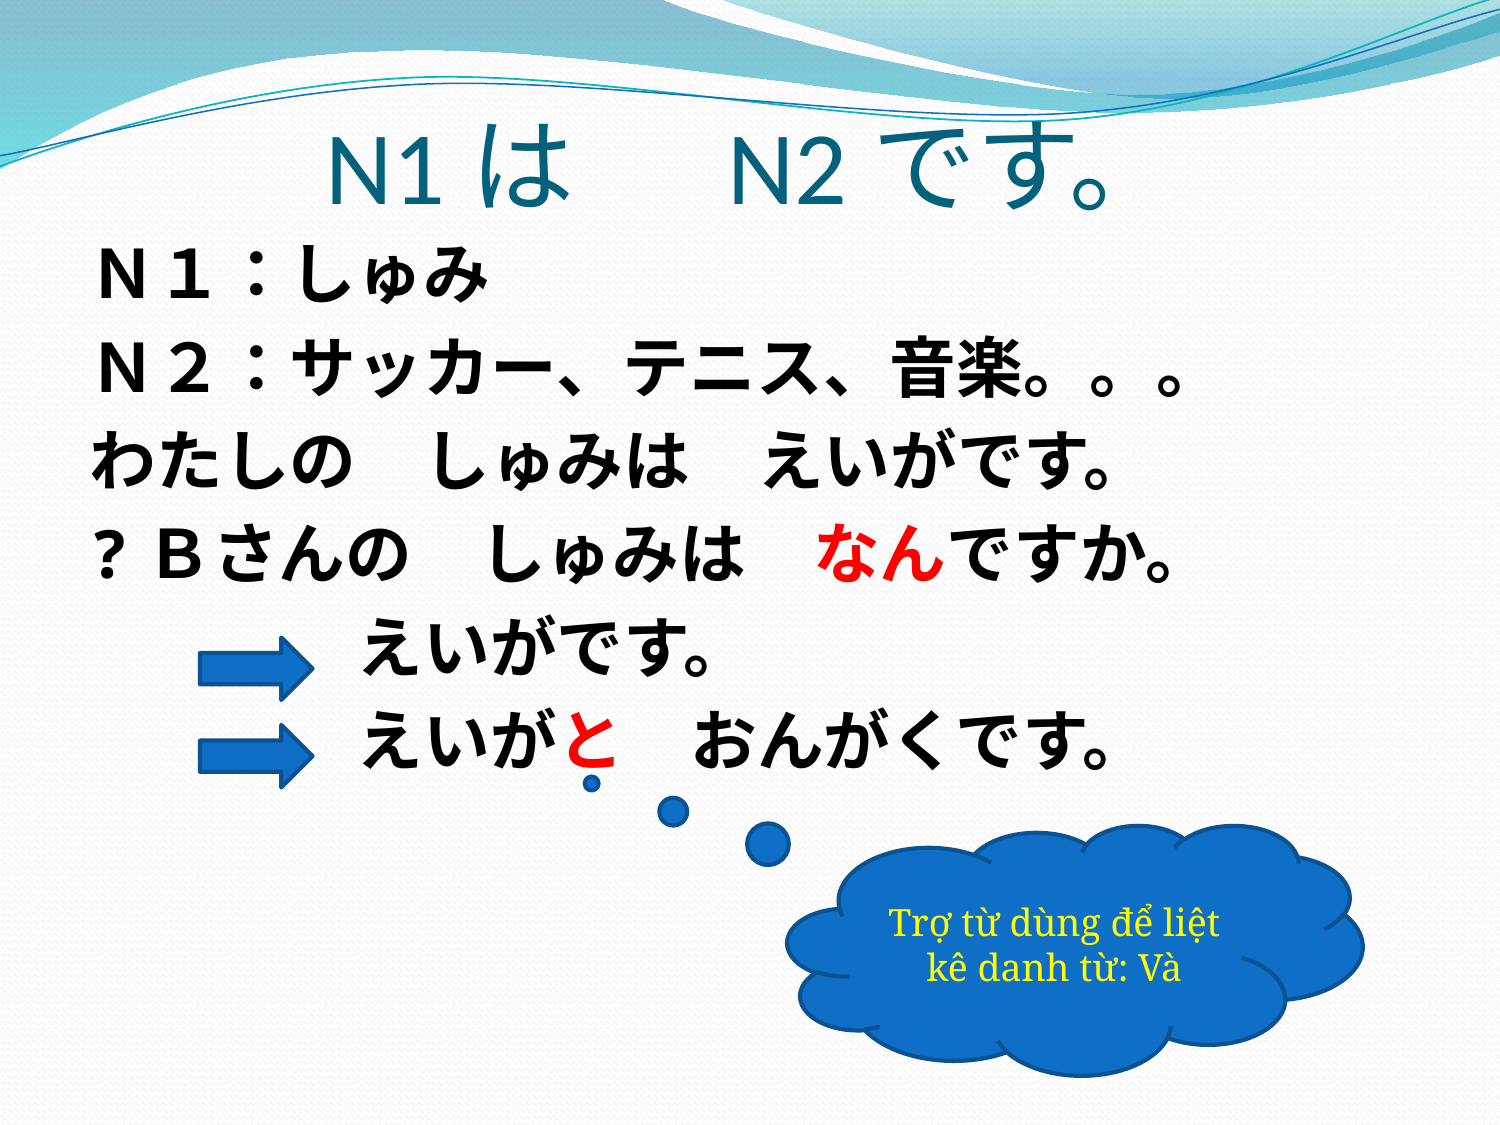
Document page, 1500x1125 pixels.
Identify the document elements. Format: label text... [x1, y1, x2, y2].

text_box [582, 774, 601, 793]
text_box [197, 635, 315, 702]
text_box Trợ từ dùng để liệt kê danh từ: Và [784, 823, 1365, 1078]
text_box Trợ từ dùng để liệt kê danh từ: Và [657, 795, 690, 828]
text_box [197, 723, 315, 790]
text_box Trợ từ dùng để liệt kê danh từ: Và [745, 821, 791, 868]
title N1は N2です。 [75, 37, 1425, 224]
list Ｎ１：しゅみ Ｎ２：サッカー、テニス、音楽。。。 わたしの しゅみは えいがです。 ?Ｂさんの しゅみは なんですか。 えいがです。 えいがと おんがくです。 [75, 224, 1425, 945]
